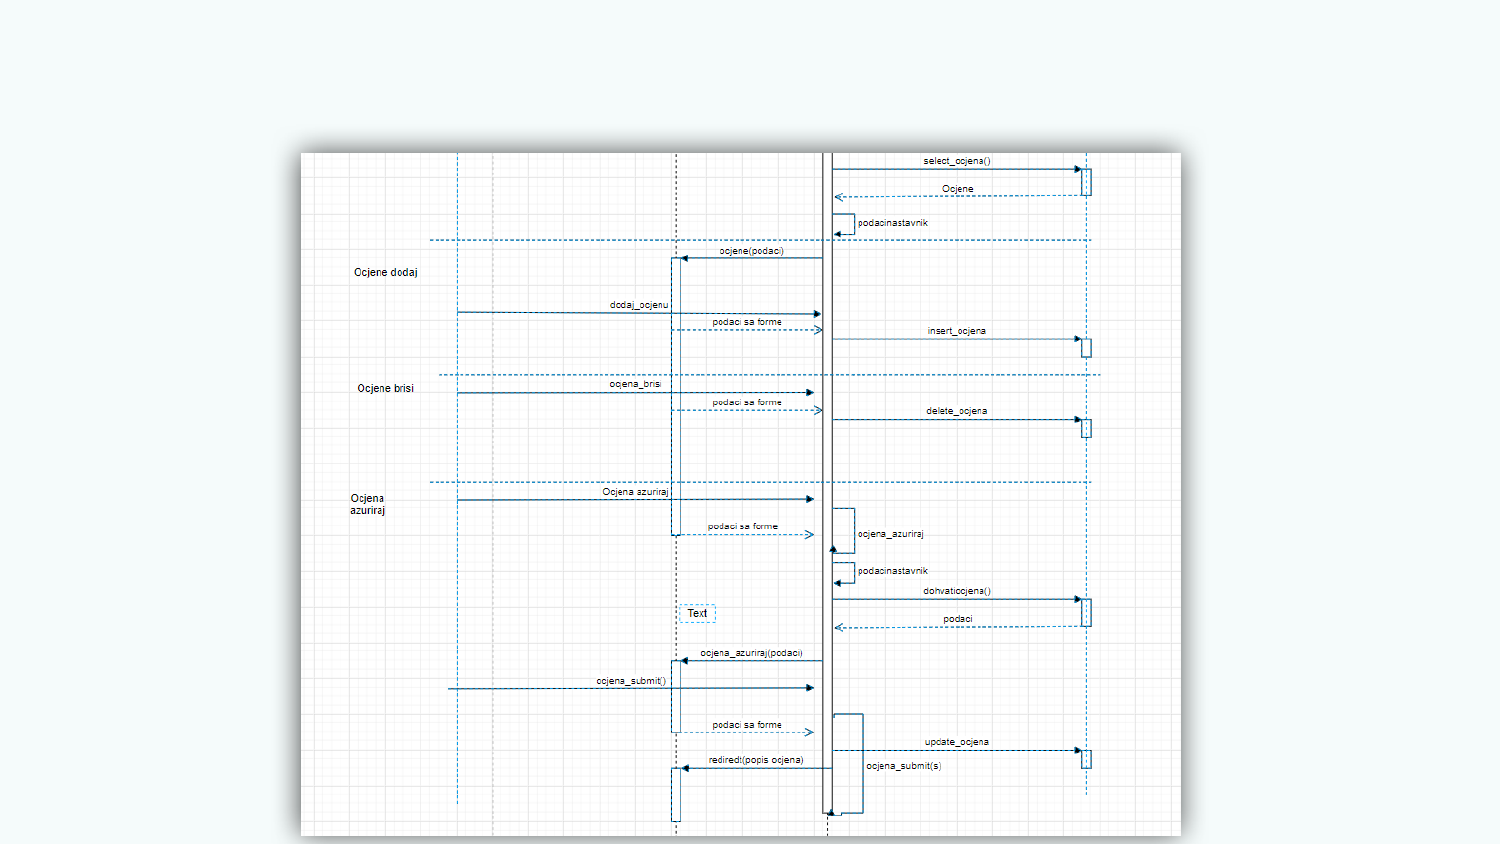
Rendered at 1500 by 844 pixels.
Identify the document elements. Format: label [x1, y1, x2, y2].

picture [300, 153, 1182, 836]
